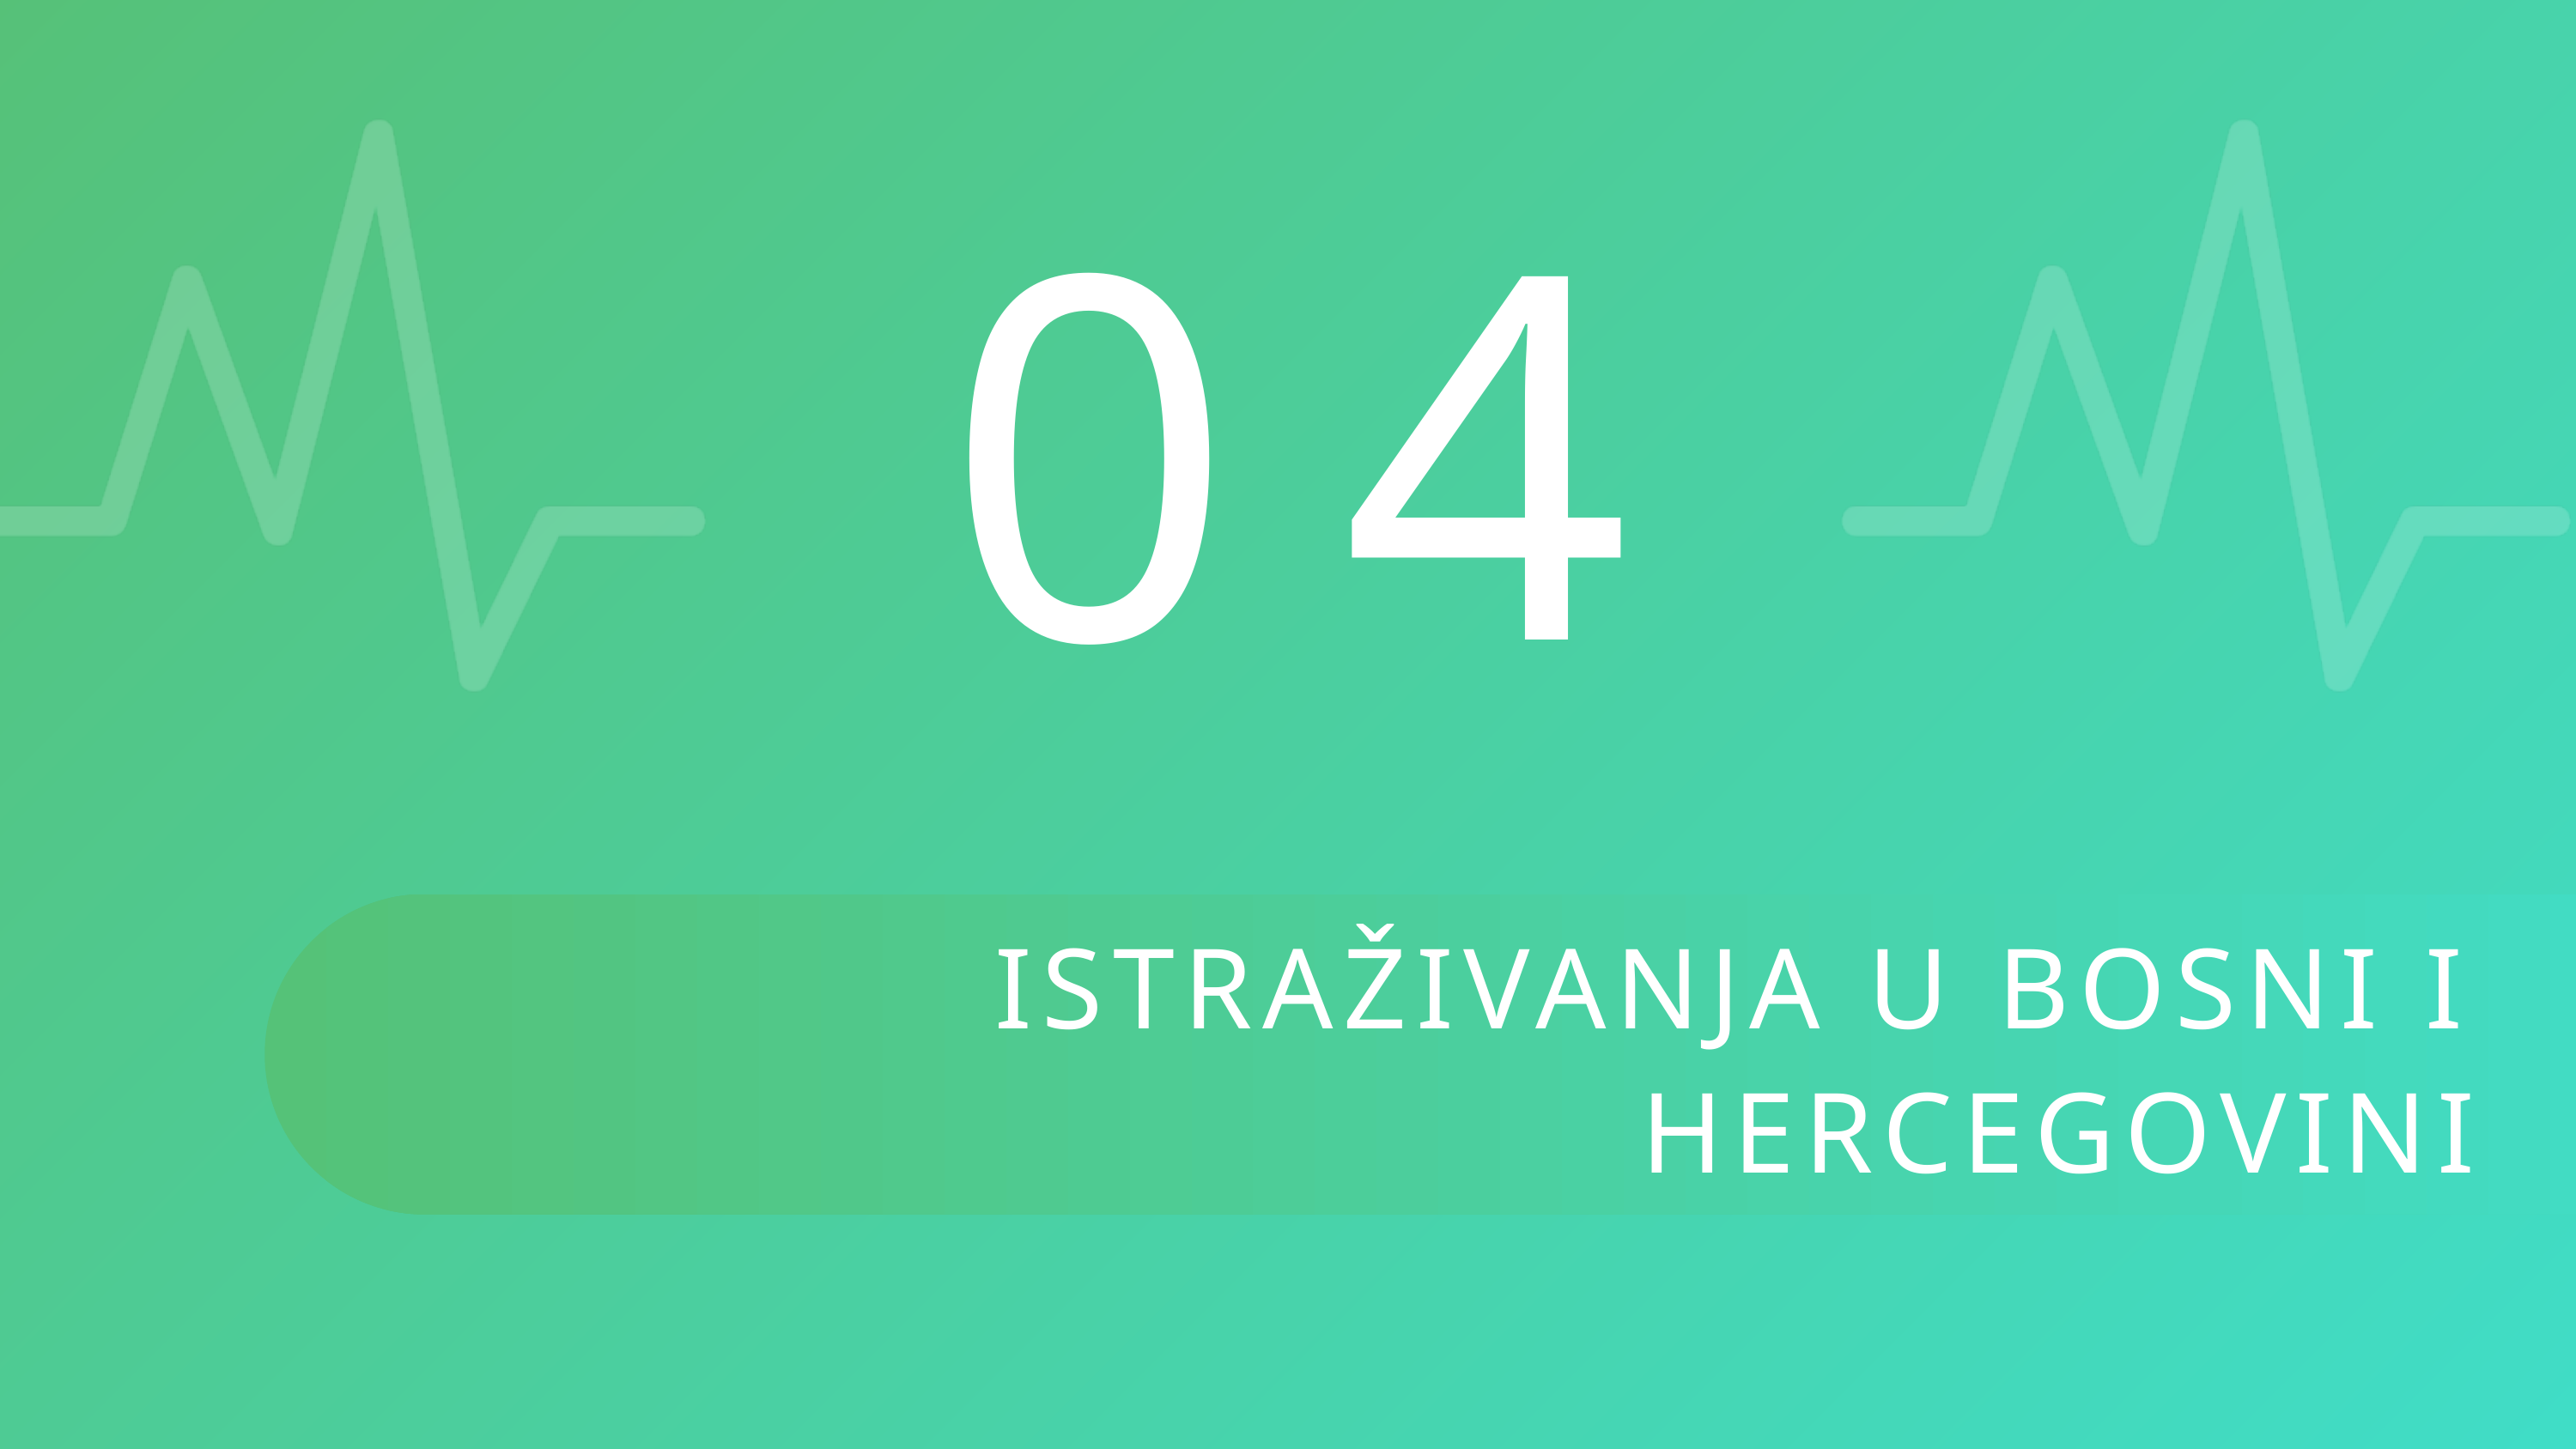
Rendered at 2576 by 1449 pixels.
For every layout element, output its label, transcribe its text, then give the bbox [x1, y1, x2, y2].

text_box [1838, 116, 2576, 696]
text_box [264, 894, 2576, 1215]
text_box [0, 116, 711, 696]
text_box 04 [846, 174, 1730, 742]
